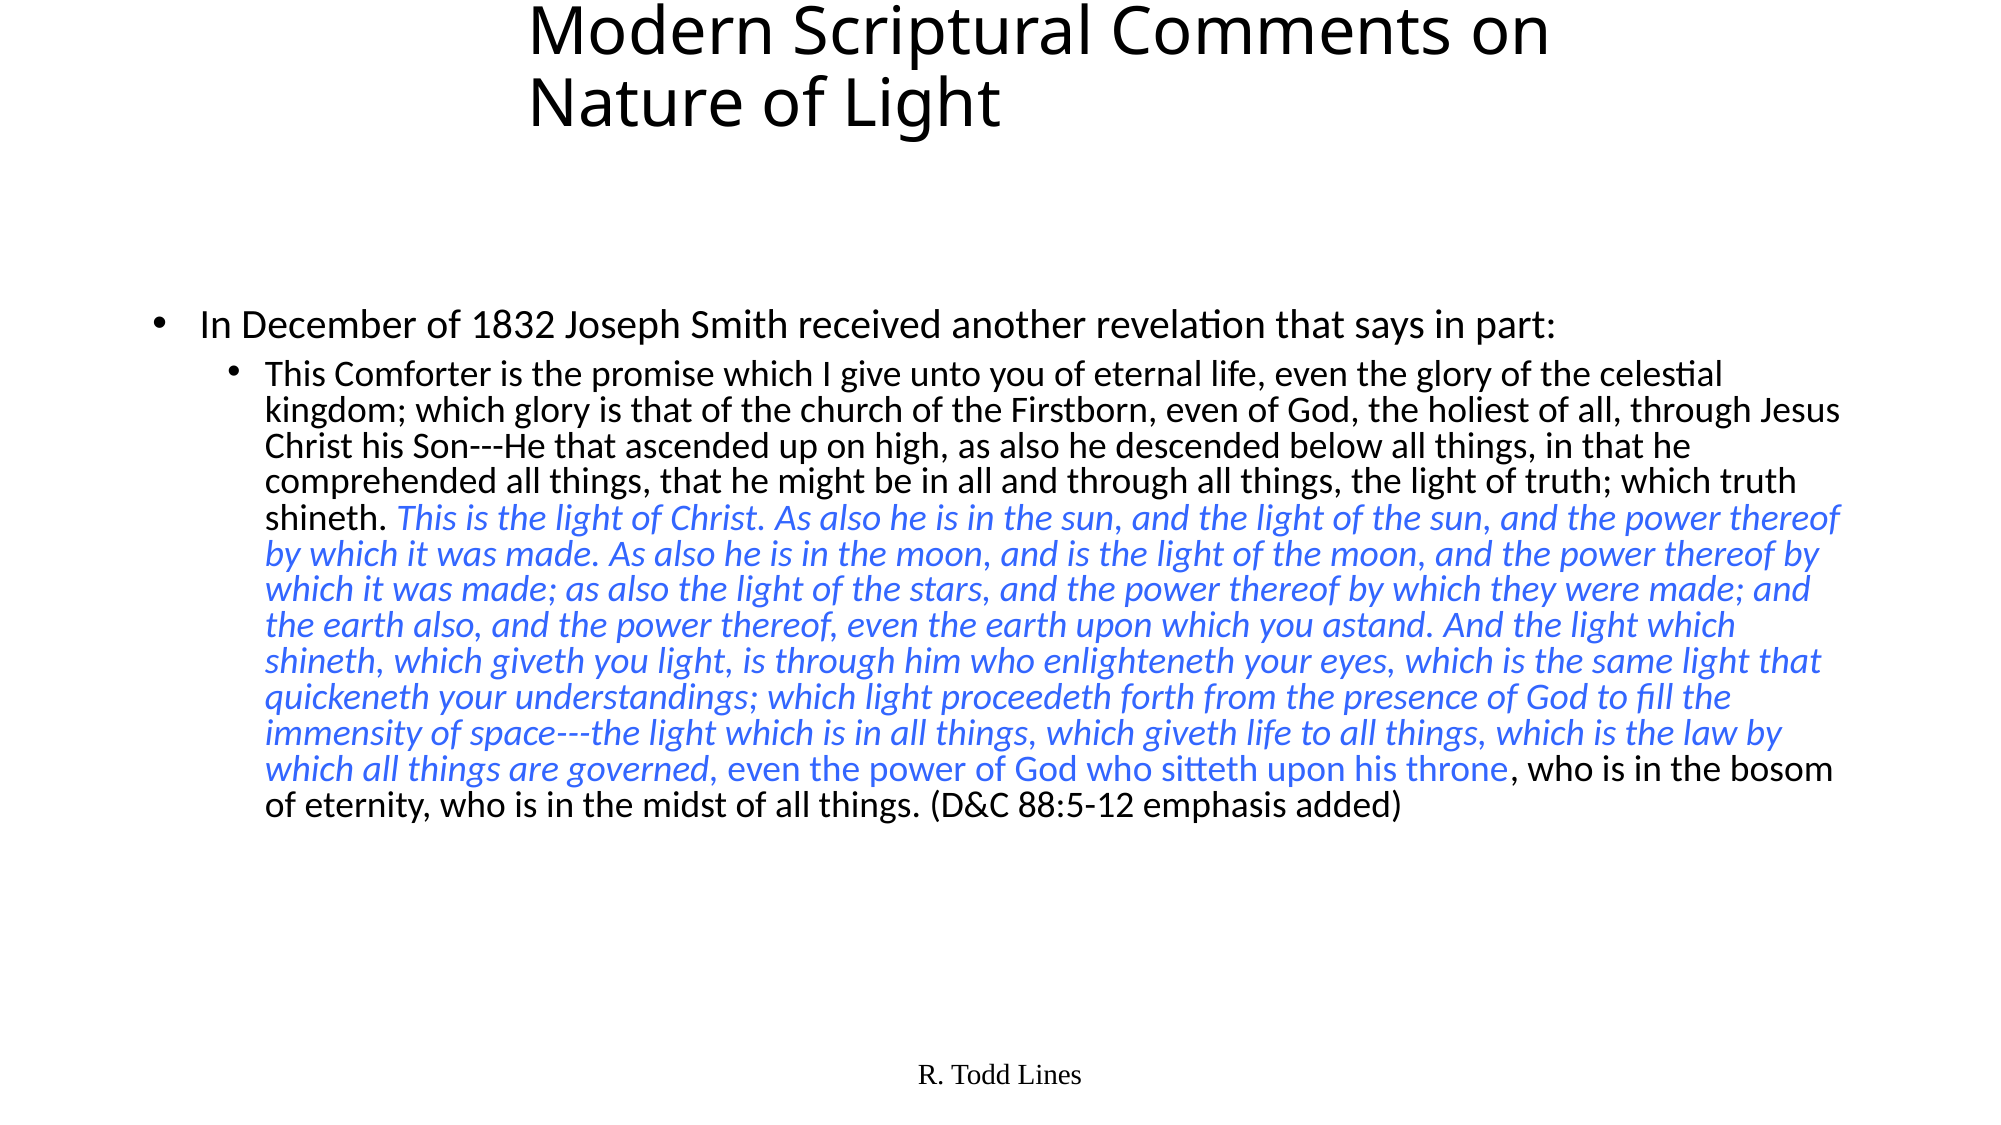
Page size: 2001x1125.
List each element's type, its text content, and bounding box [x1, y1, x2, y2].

list In December of 1832 Joseph Smith received another revelation that says in part: This Comforter is the promise which I give unto you of eternal life, even the glory of the celestial kingdom; which glory is that of the church of the Firstborn, even of God, the holiest of all, through Jesus Christ his Son---He that ascended up on high, as also he descended below all things, in that he comprehended all things, that he might be in all and through all things, the light of truth; which truth shineth. This is the light of Christ. As also he is in the sun, and the light of the sun, and the power thereof by which it was made. As also he is in the moon, and is the light of the moon, and the power thereof by which it was made; as also the light of the stars, and the power thereof by which they were made; and the earth also, and the power thereof, even the earth upon which you astand. And the light which shineth, which giveth you light, is through him who enlighteneth your eyes, which is the same light that quickeneth your understandings; which light proceedeth forth from the presence of God to fill the immensity of space---the light which is in all things, which giveth life to all things, which is the law by which all things are governed, even the power of God who sitteth upon his throne, who is in the bosom of eternity, who is in the midst of all things. (D&C 88:5-12 emphasis added) [137, 299, 1863, 1014]
title Modern Scriptural Comments on Nature of Light [512, 0, 1575, 163]
footer R. Todd Lines [662, 1042, 1338, 1103]
